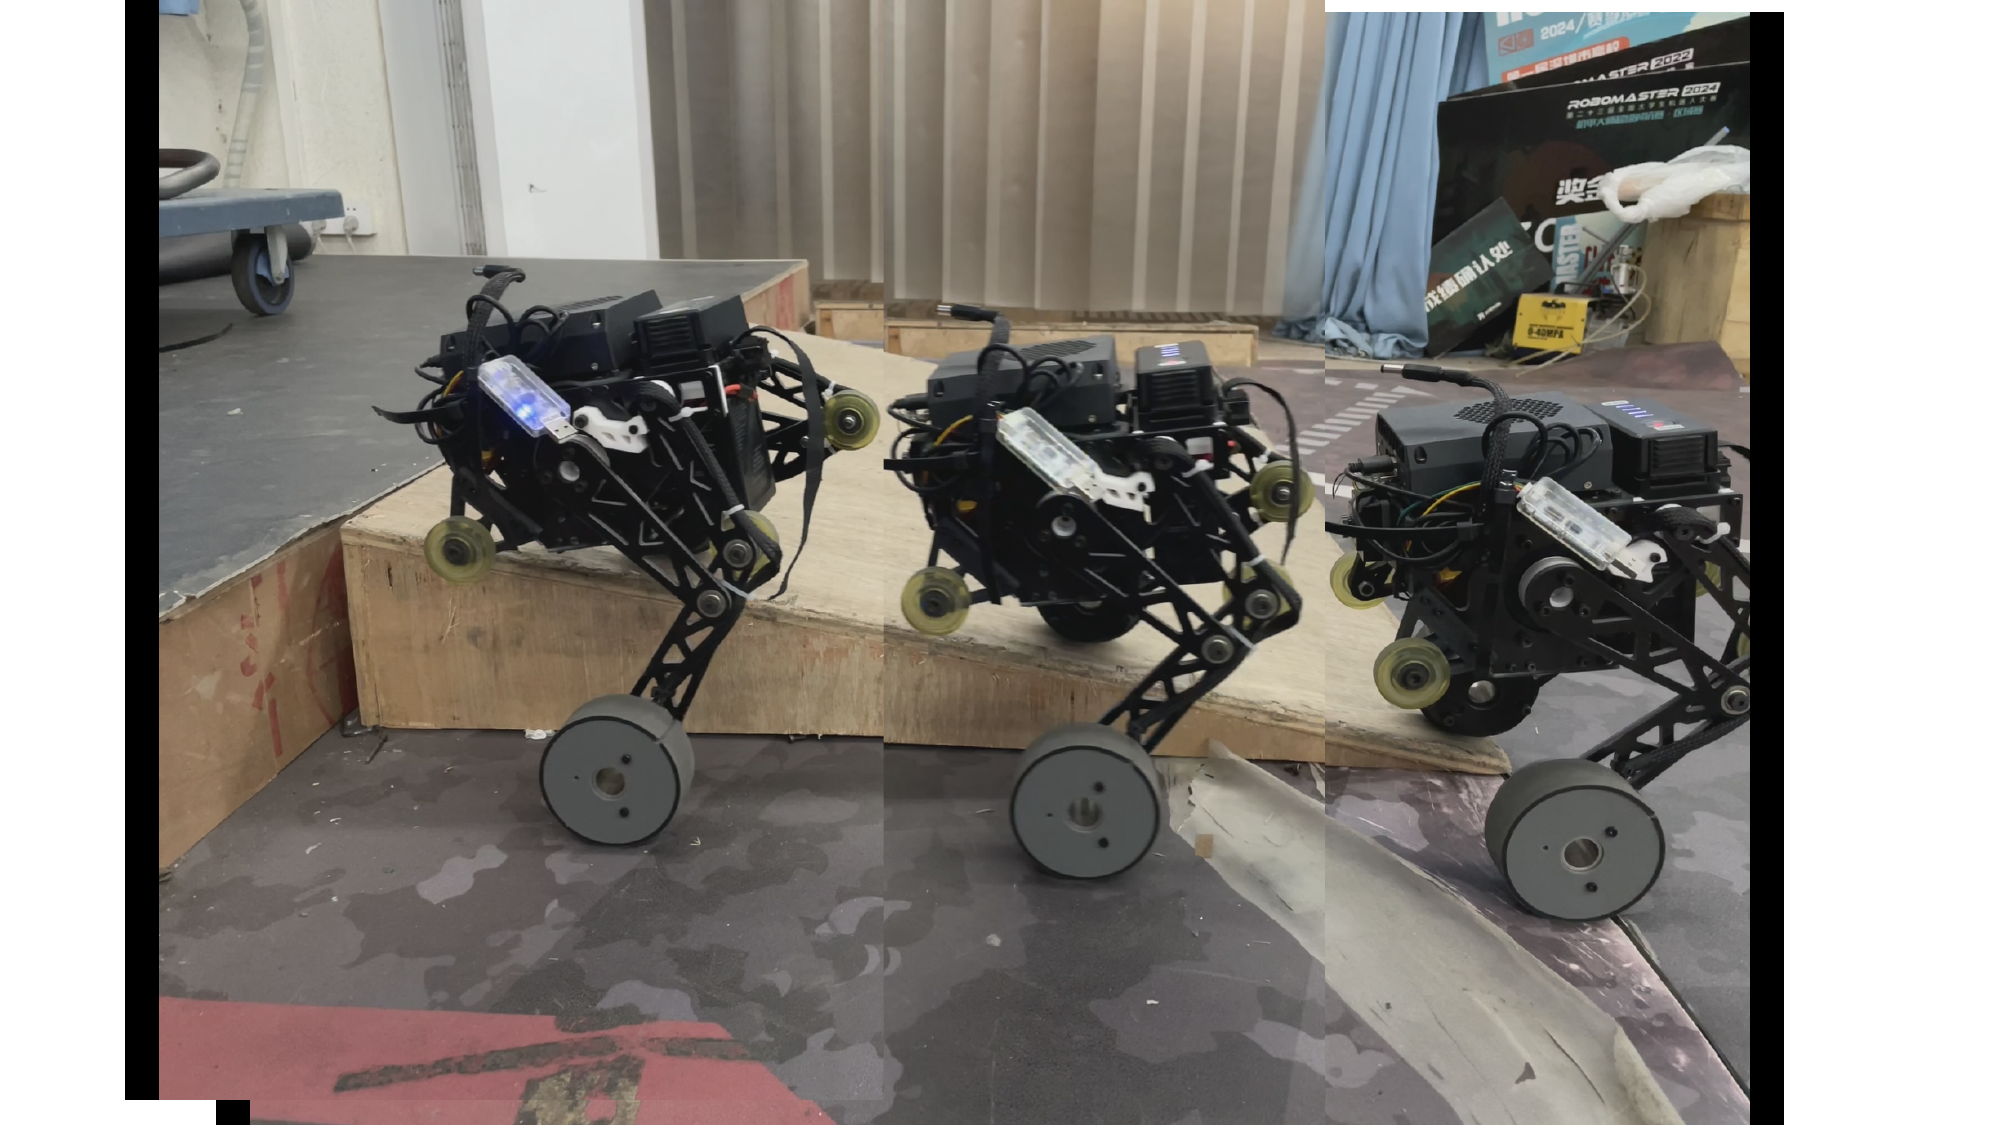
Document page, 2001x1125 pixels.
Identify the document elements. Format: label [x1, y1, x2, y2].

picture [124, 0, 1784, 1125]
